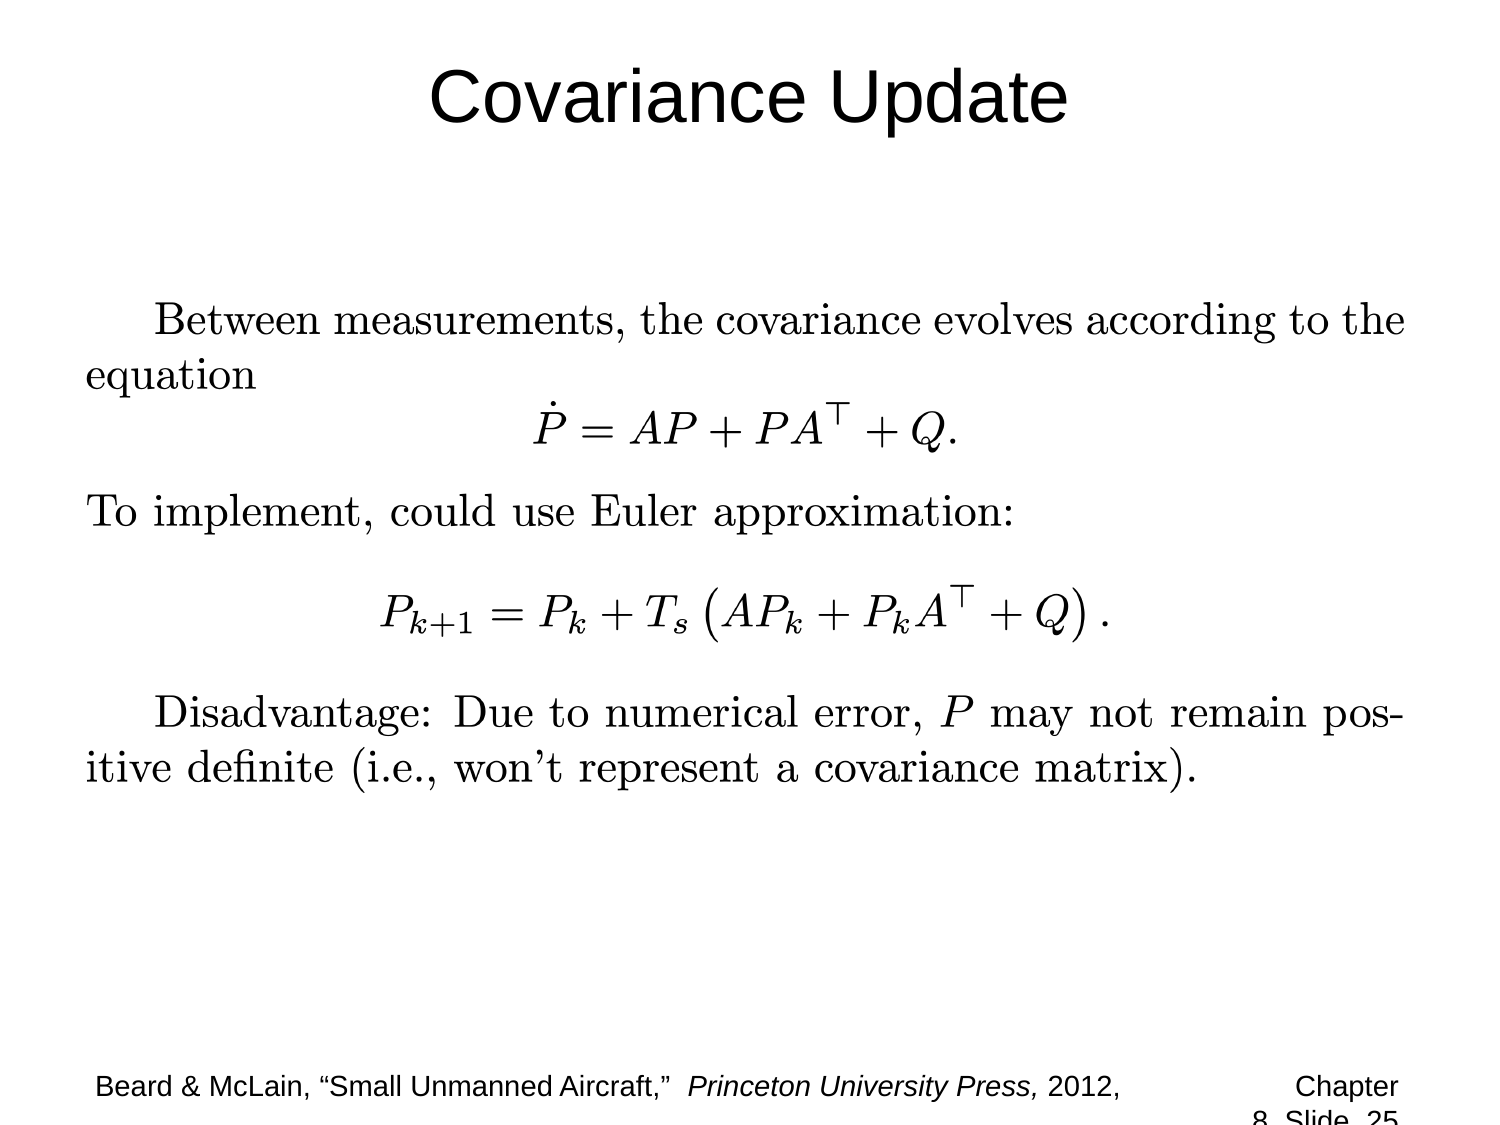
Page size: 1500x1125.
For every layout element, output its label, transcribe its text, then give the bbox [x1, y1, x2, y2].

title Covariance Update [74, 32, 1426, 153]
picture [85, 299, 1405, 795]
